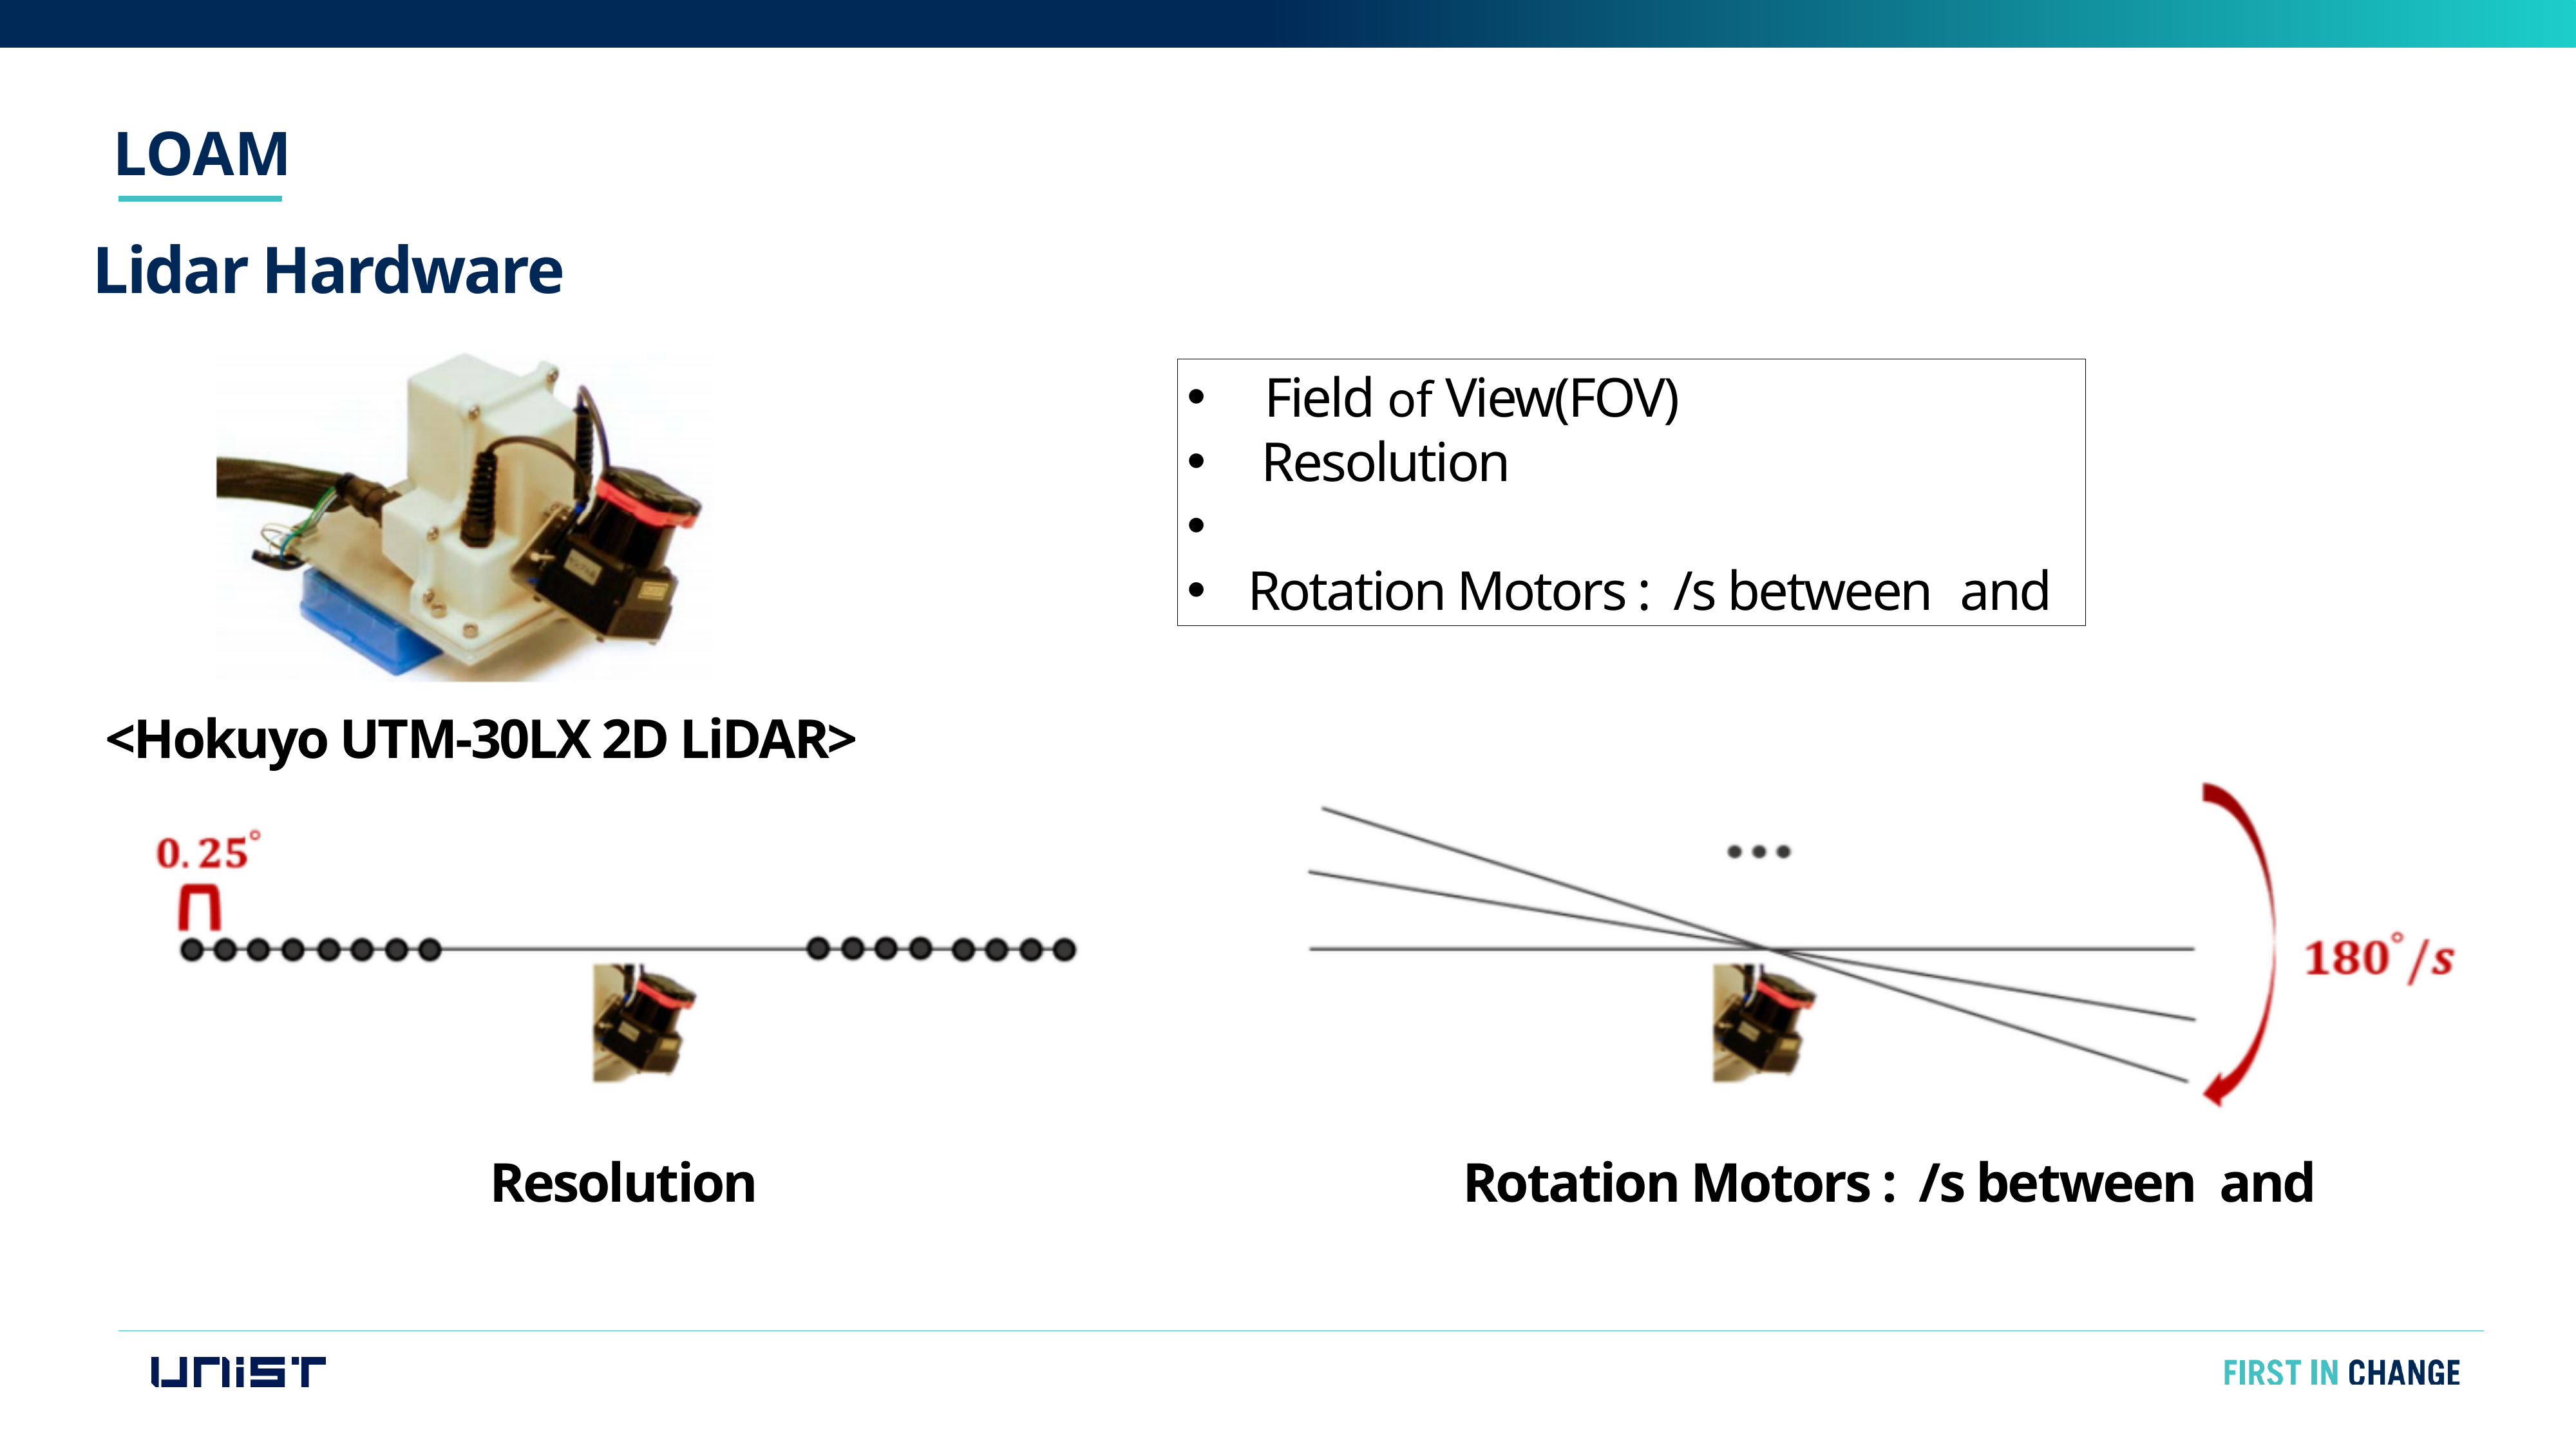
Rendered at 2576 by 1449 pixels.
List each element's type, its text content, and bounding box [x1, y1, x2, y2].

text_box [0, 0, 2576, 48]
text_box Lidar Hardware [82, 224, 575, 311]
picture [151, 1357, 326, 1387]
picture [200, 338, 714, 687]
text_box <Hokuyo UTM-30LX 2D LiDAR> [95, 699, 869, 774]
picture [118, 778, 2484, 1137]
text_box LOAM [104, 109, 698, 193]
picture [2224, 1359, 2460, 1385]
